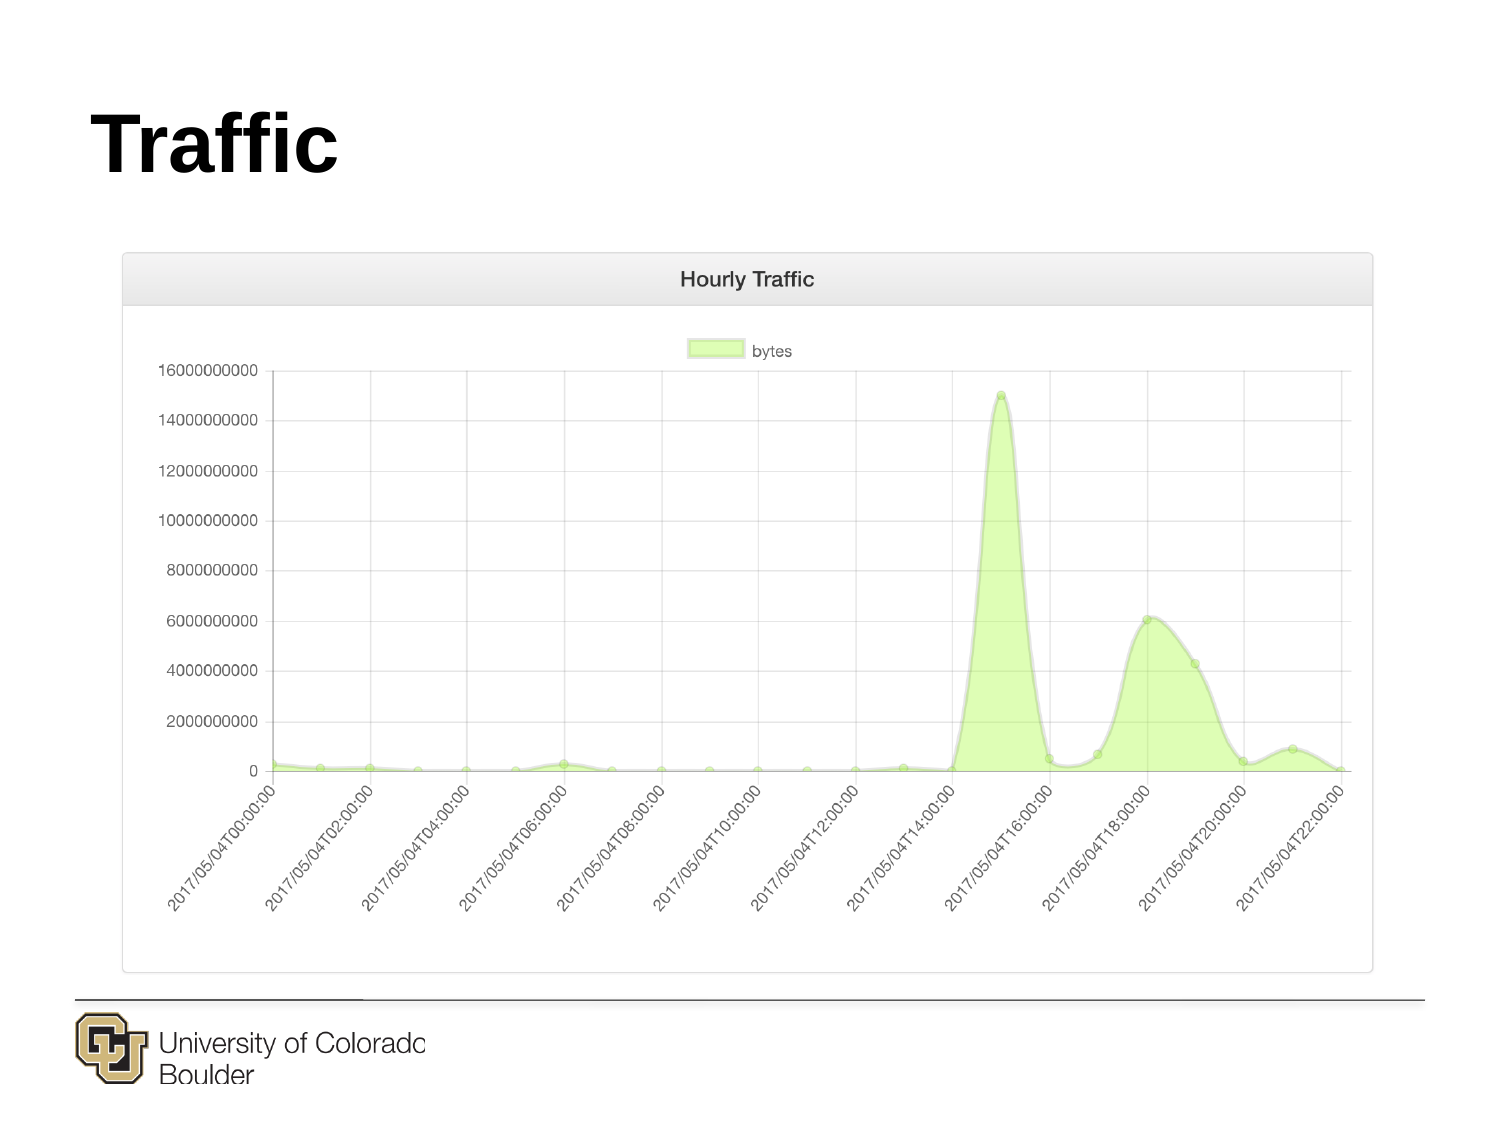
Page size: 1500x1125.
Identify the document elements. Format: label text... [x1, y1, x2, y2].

title Traffic [75, 45, 1425, 233]
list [118, 249, 1382, 976]
